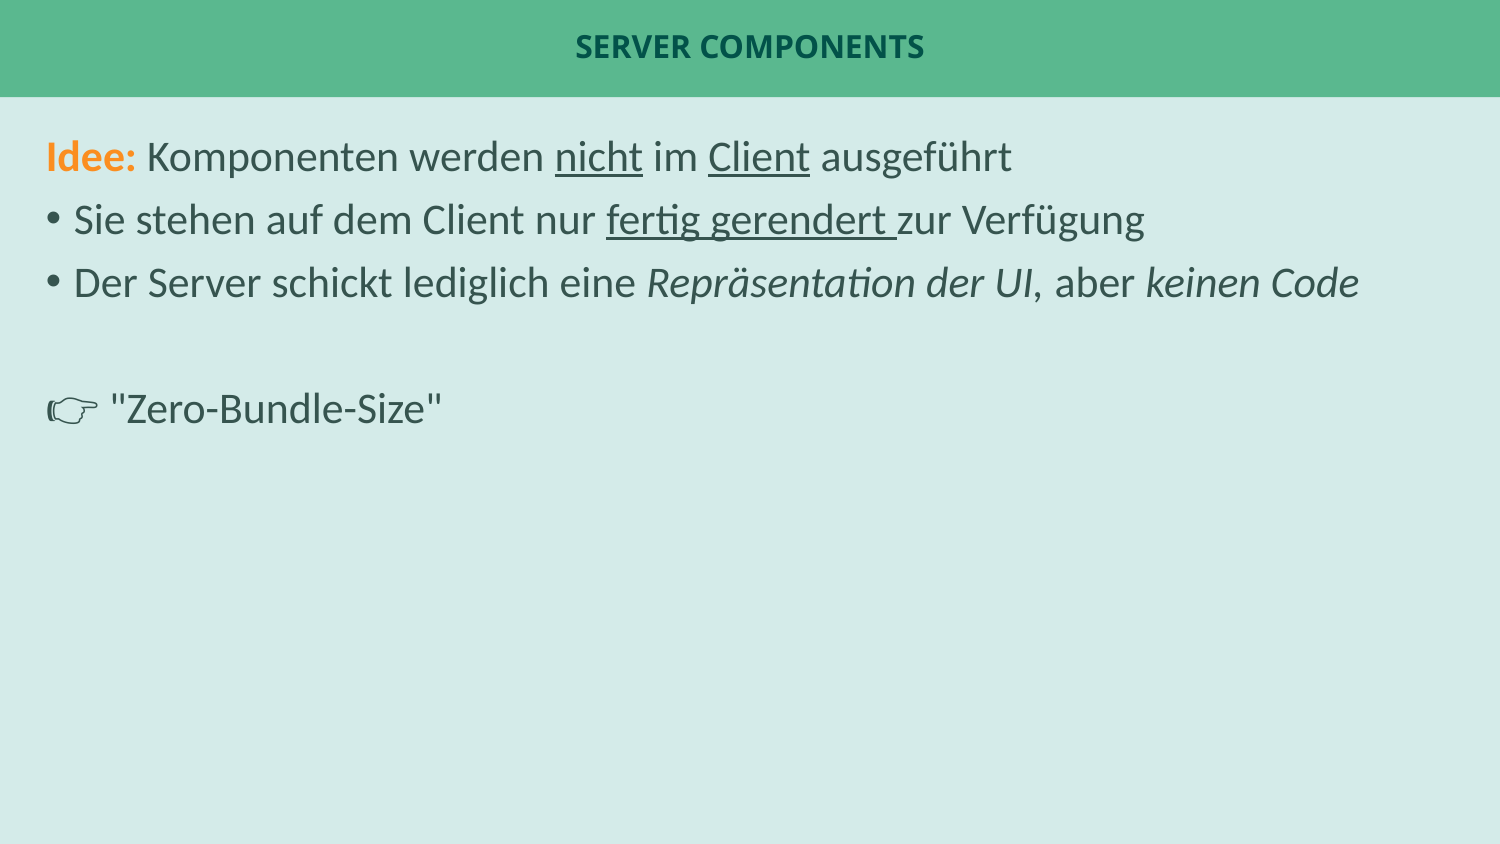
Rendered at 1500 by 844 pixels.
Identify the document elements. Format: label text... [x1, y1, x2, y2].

list Idee: Komponenten werden nicht im Client ausgeführt Sie stehen auf dem Client nur fertig gerendert zur Verfügung Der Server schickt lediglich eine Repräsentation der UI, aber keinen Code 👉 "Zero-Bundle-Size" [30, 126, 1470, 782]
title Server Components [0, 0, 1500, 98]
